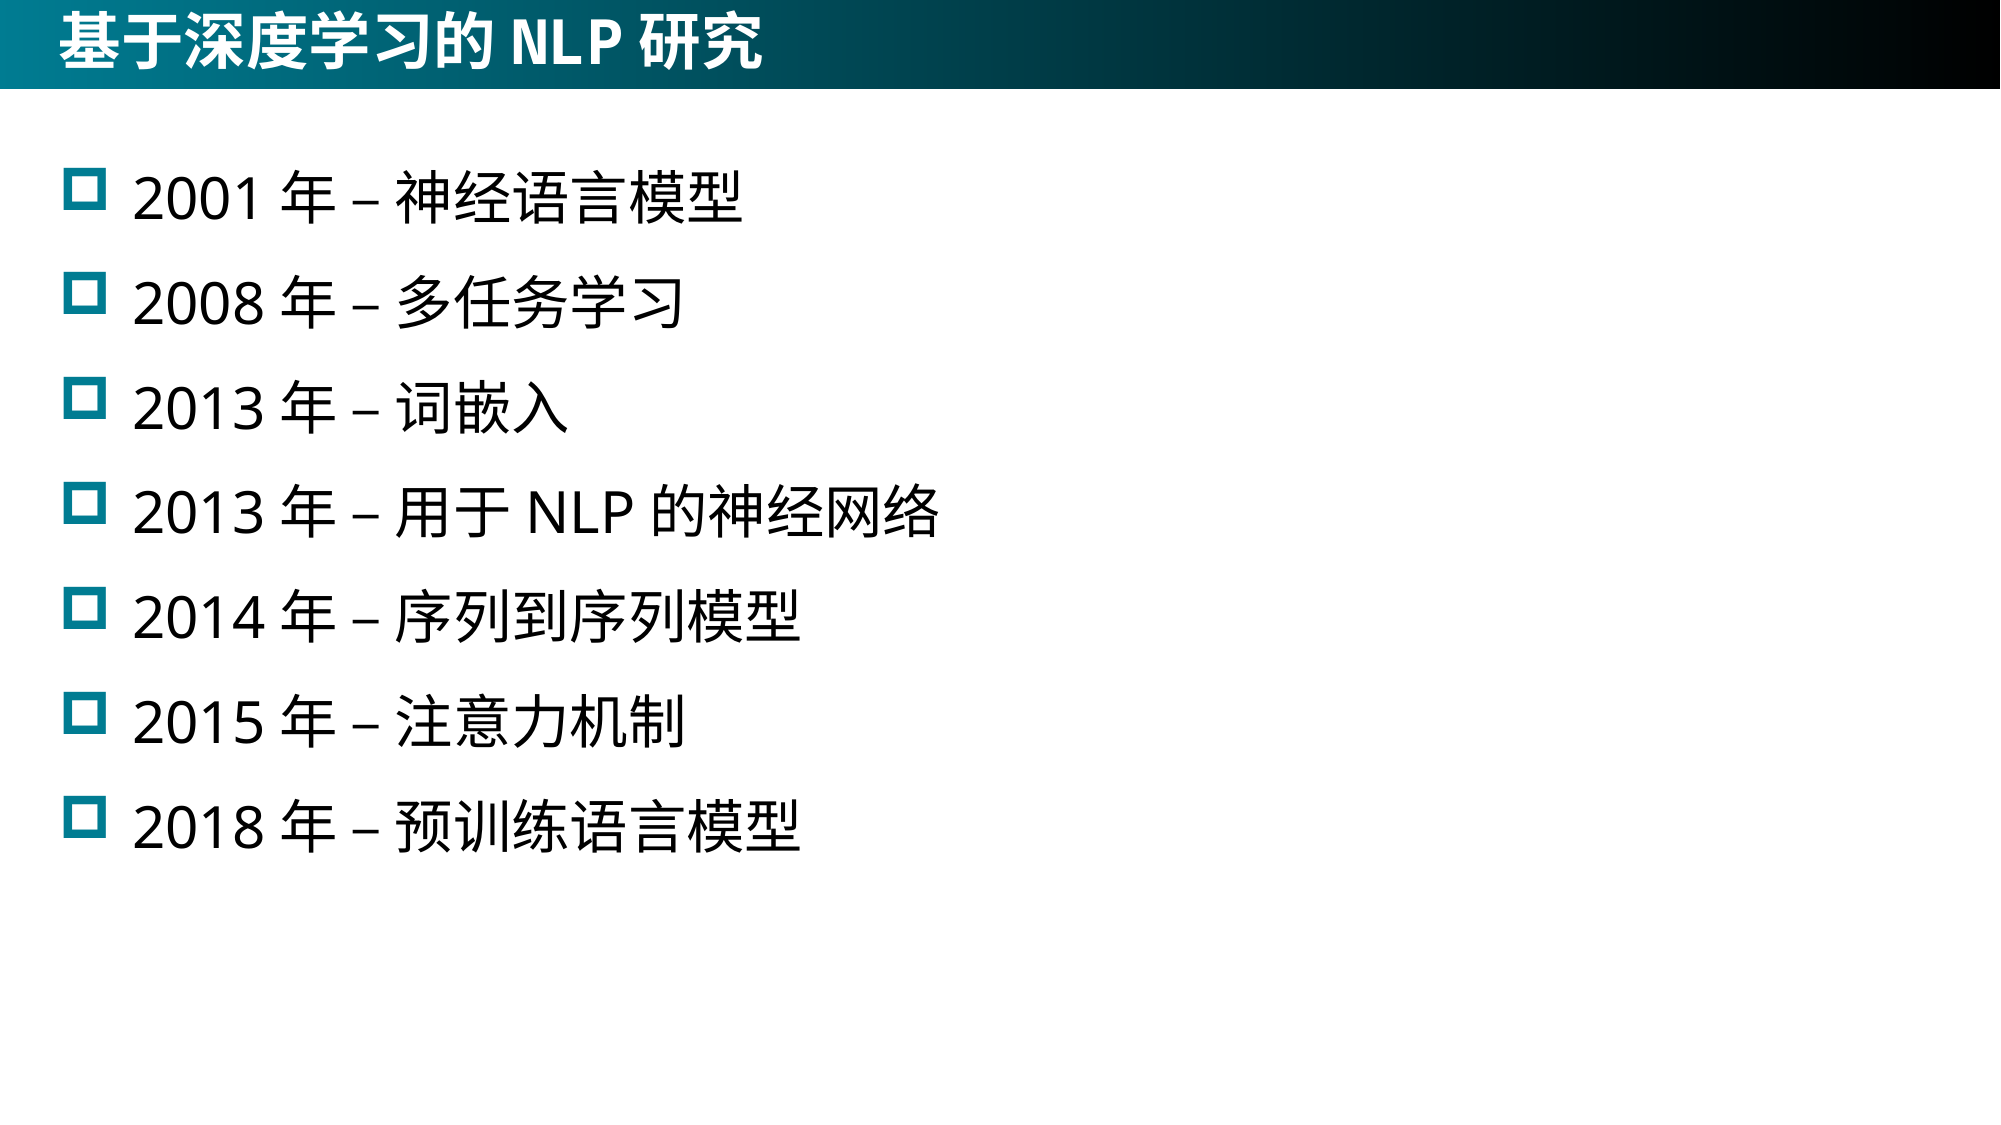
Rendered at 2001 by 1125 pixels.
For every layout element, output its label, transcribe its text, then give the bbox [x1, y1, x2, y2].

list 2001年 – 神经语言模型 2008年 – 多任务学习 2013年 – 词嵌入 2013年 – 用于NLP的神经网络 2014年 – 序列到序列模型 2015年 – 注意力机制 2018年 – 预训练语言模型 [0, 88, 2000, 1094]
title 基于深度学习的NLP研究 [0, 0, 2000, 88]
